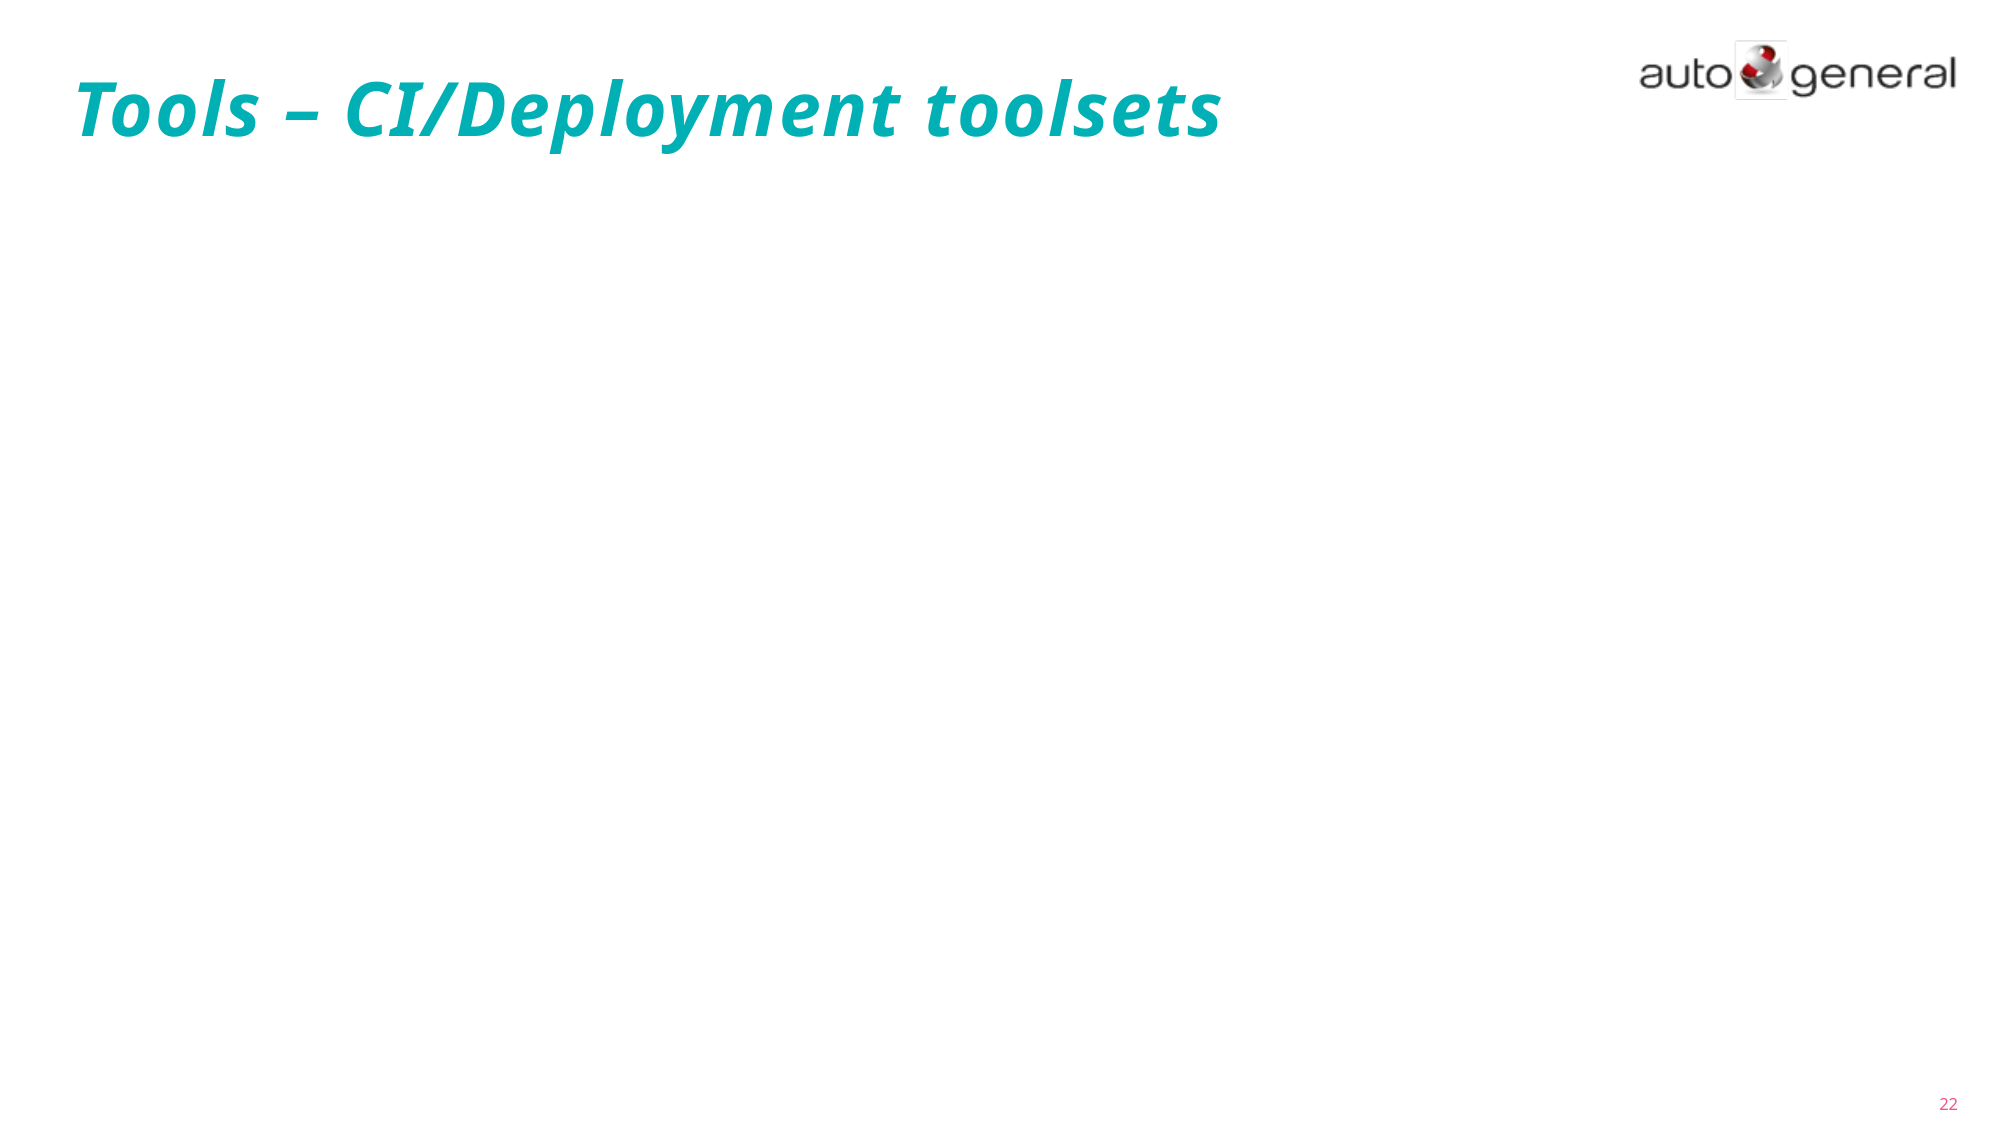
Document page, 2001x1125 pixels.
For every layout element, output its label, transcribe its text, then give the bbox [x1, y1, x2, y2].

title Tools – CI/Deployment toolsets [72, 67, 1618, 159]
picture [1596, 8, 2000, 133]
